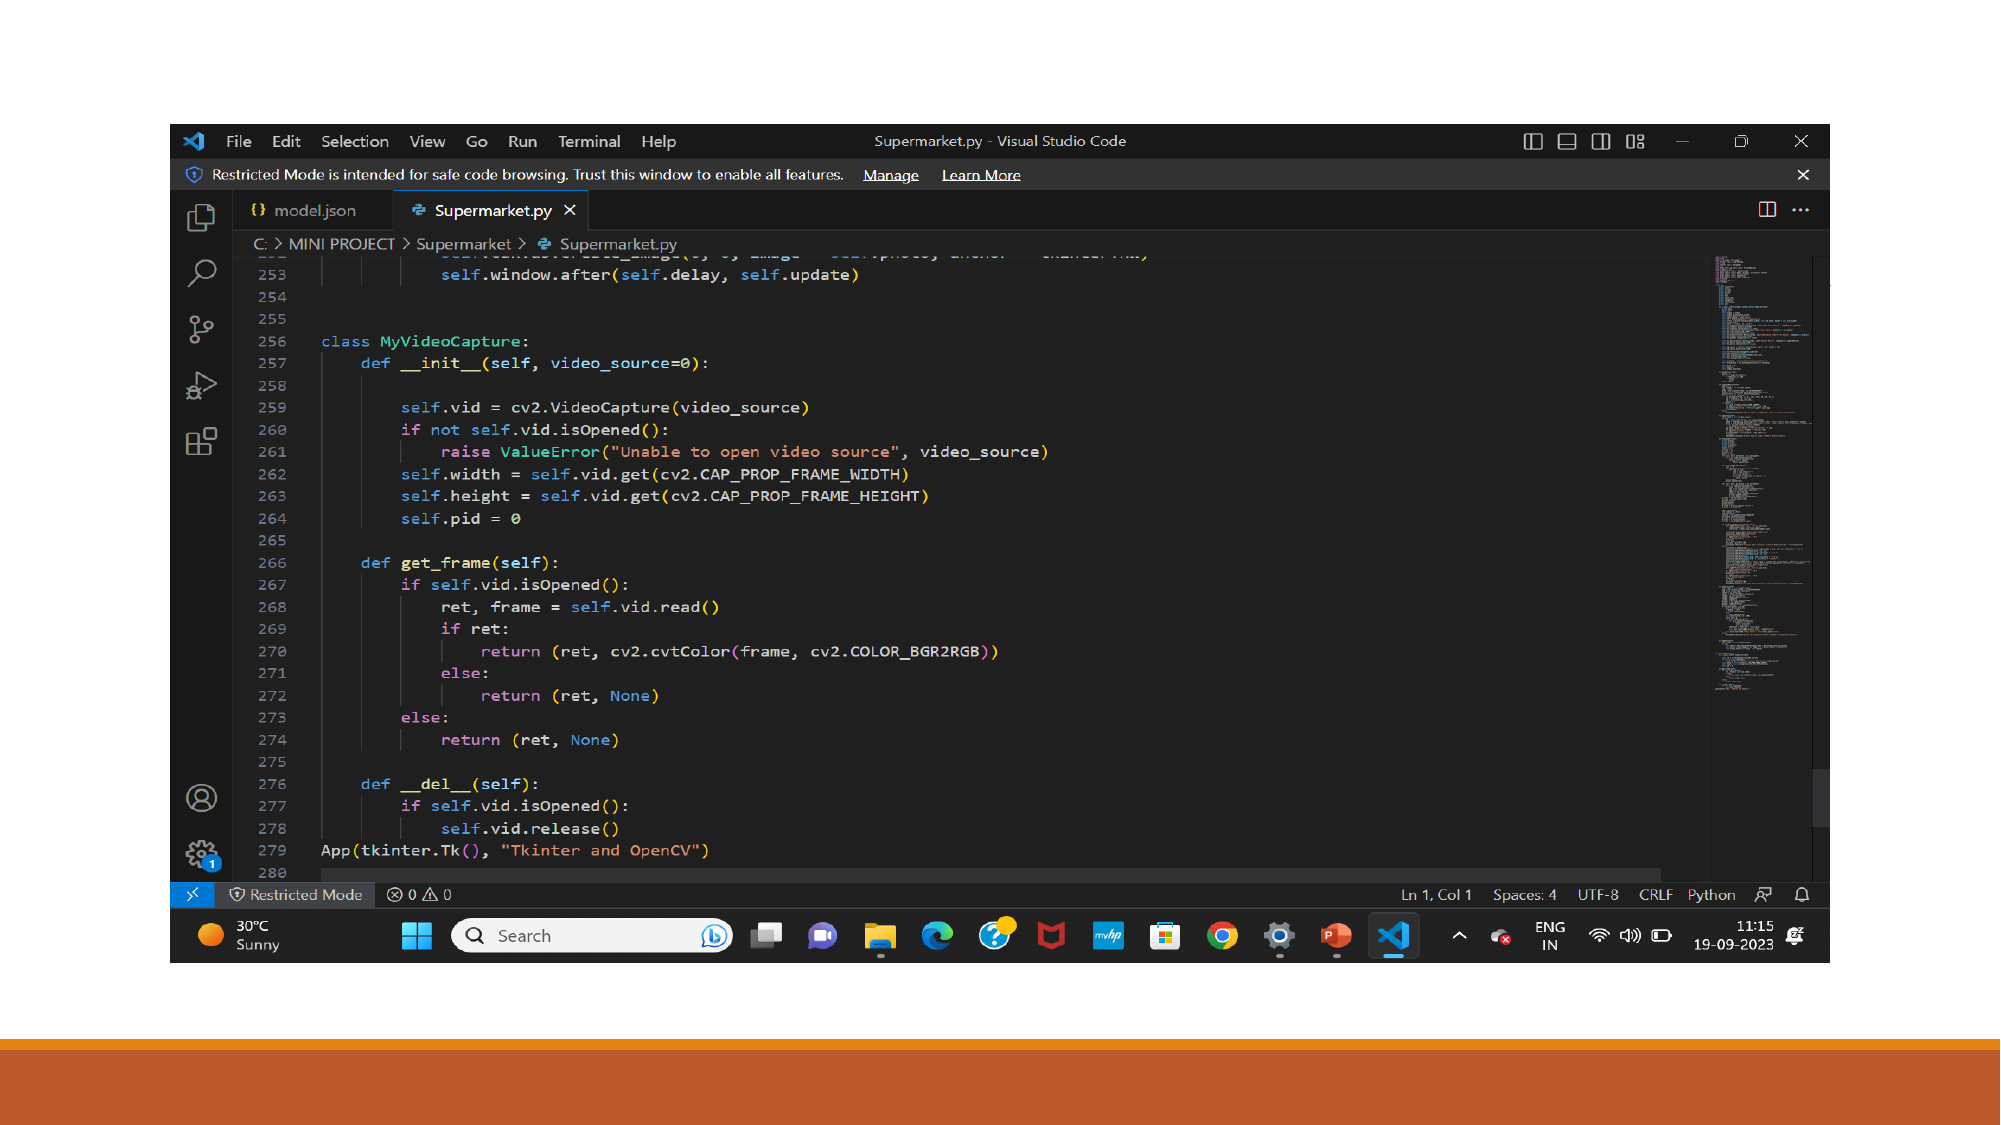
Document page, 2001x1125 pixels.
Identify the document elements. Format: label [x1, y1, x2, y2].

list [169, 124, 1831, 964]
